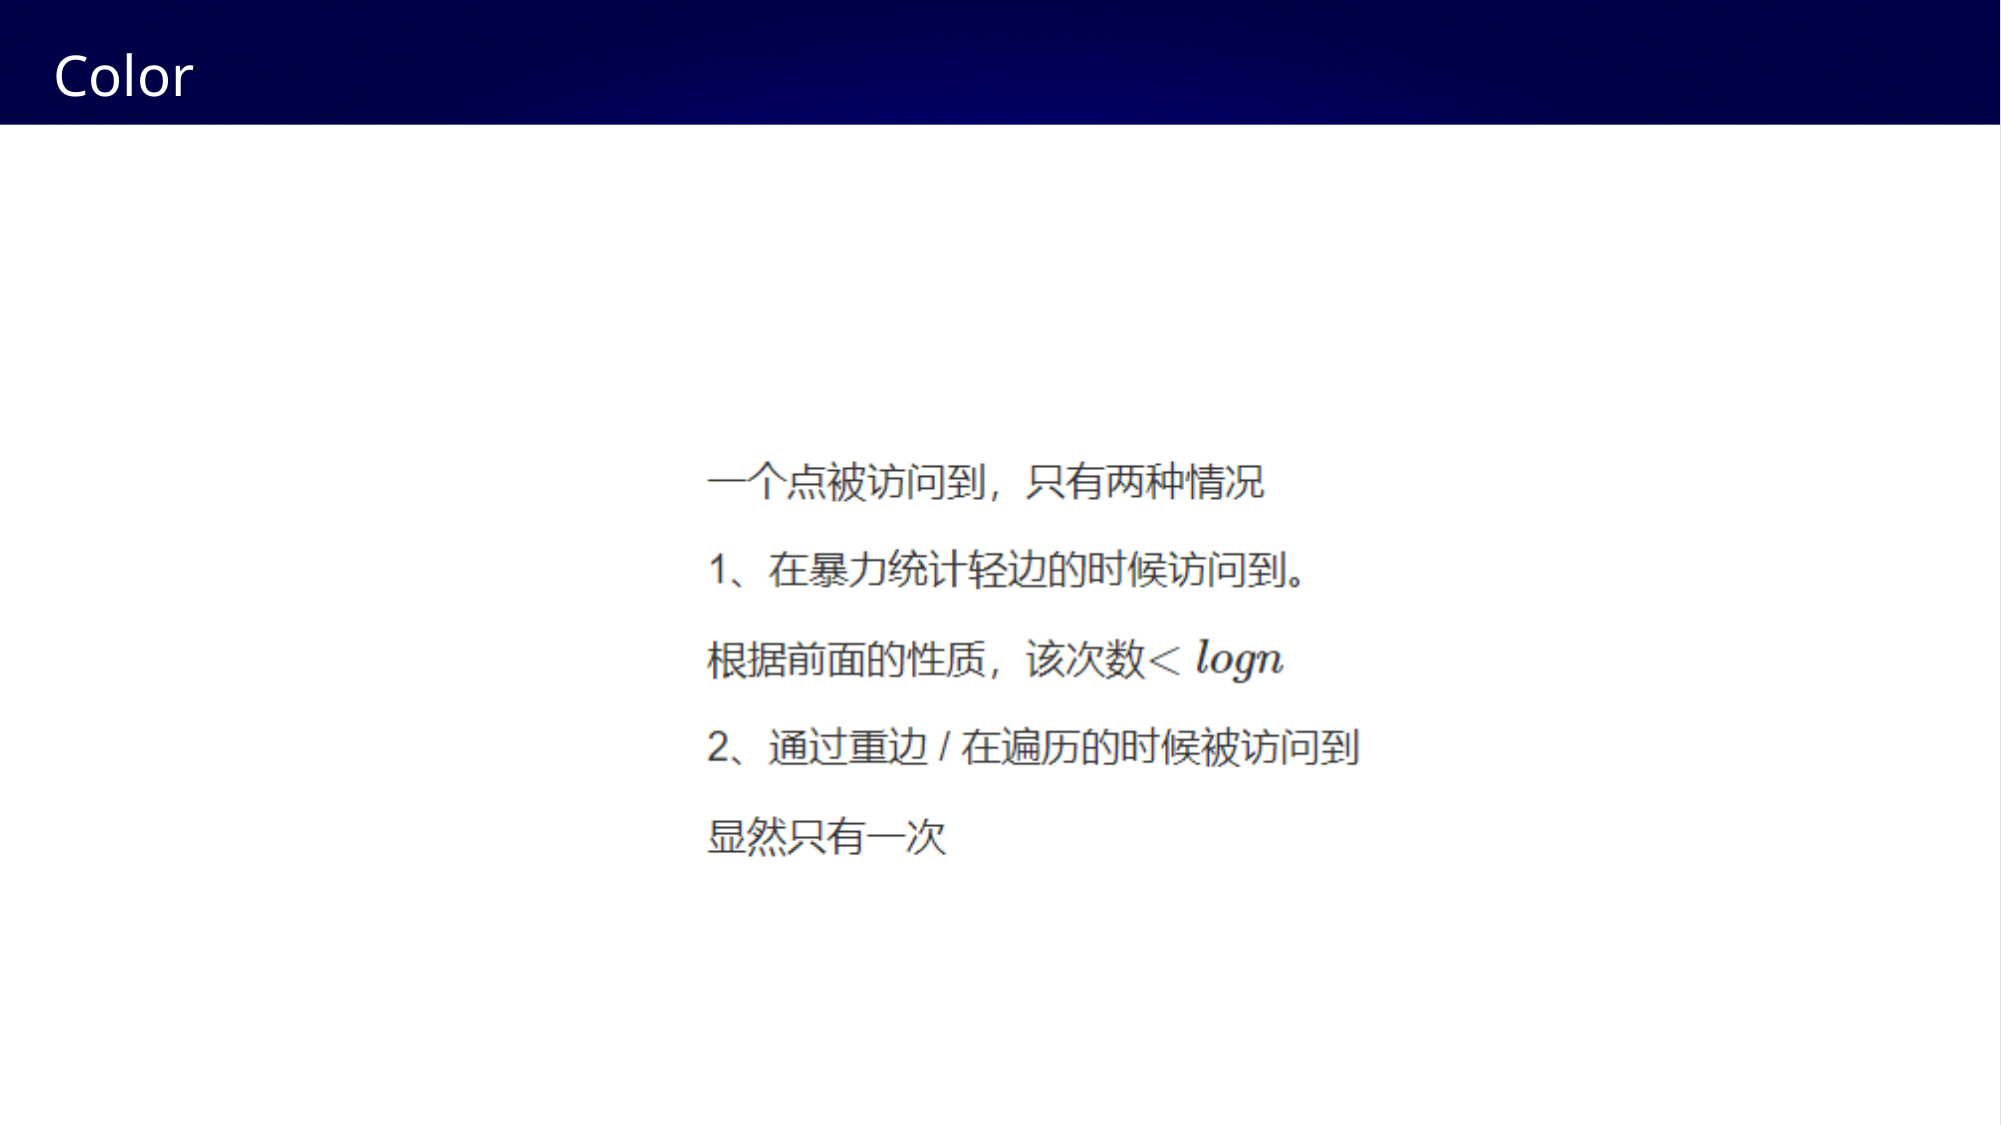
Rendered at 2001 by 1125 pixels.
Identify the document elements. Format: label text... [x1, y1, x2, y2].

picture [674, 432, 1431, 873]
picture [0, 0, 2001, 1125]
title Color [38, 32, 1846, 125]
